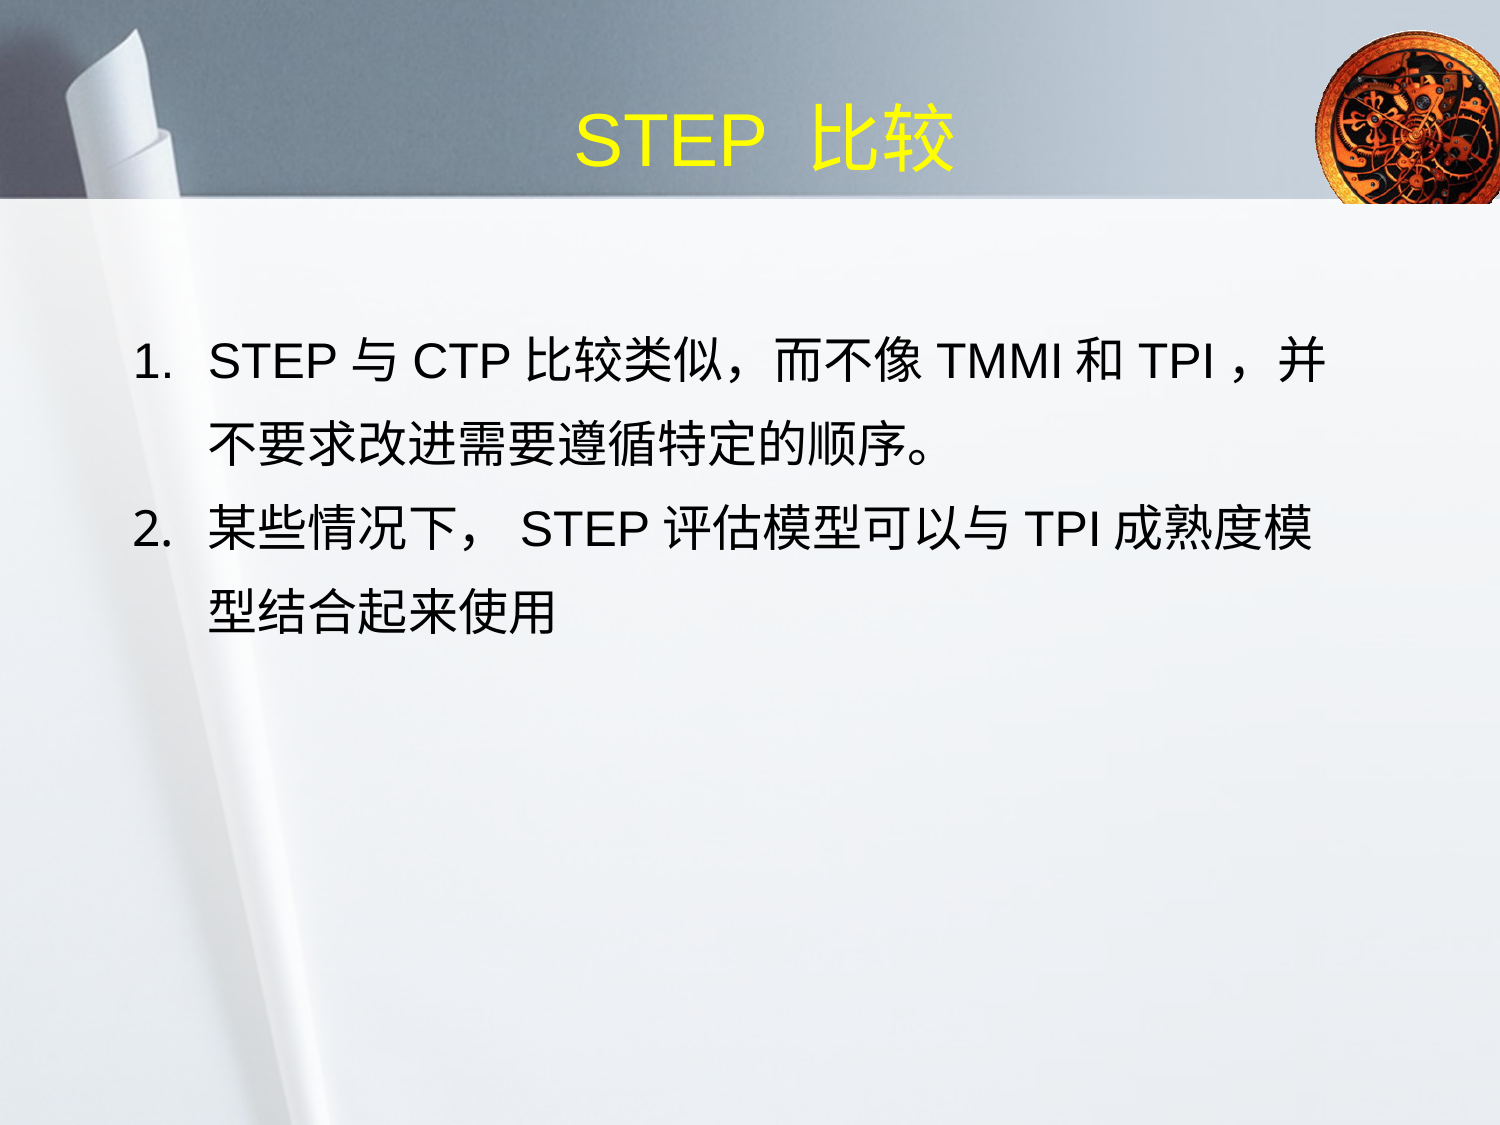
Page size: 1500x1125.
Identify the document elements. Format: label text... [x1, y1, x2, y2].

picture [0, 0, 1500, 204]
title STEP 比较 [135, 42, 1411, 231]
text_box STEP与CTP比较类似，而不像TMMI和TPI，并不要求改进需要遵循特定的顺序。 某些情况下，STEP评估模型可以与TPI成熟度模型结合起来使用 [132, 304, 1337, 641]
